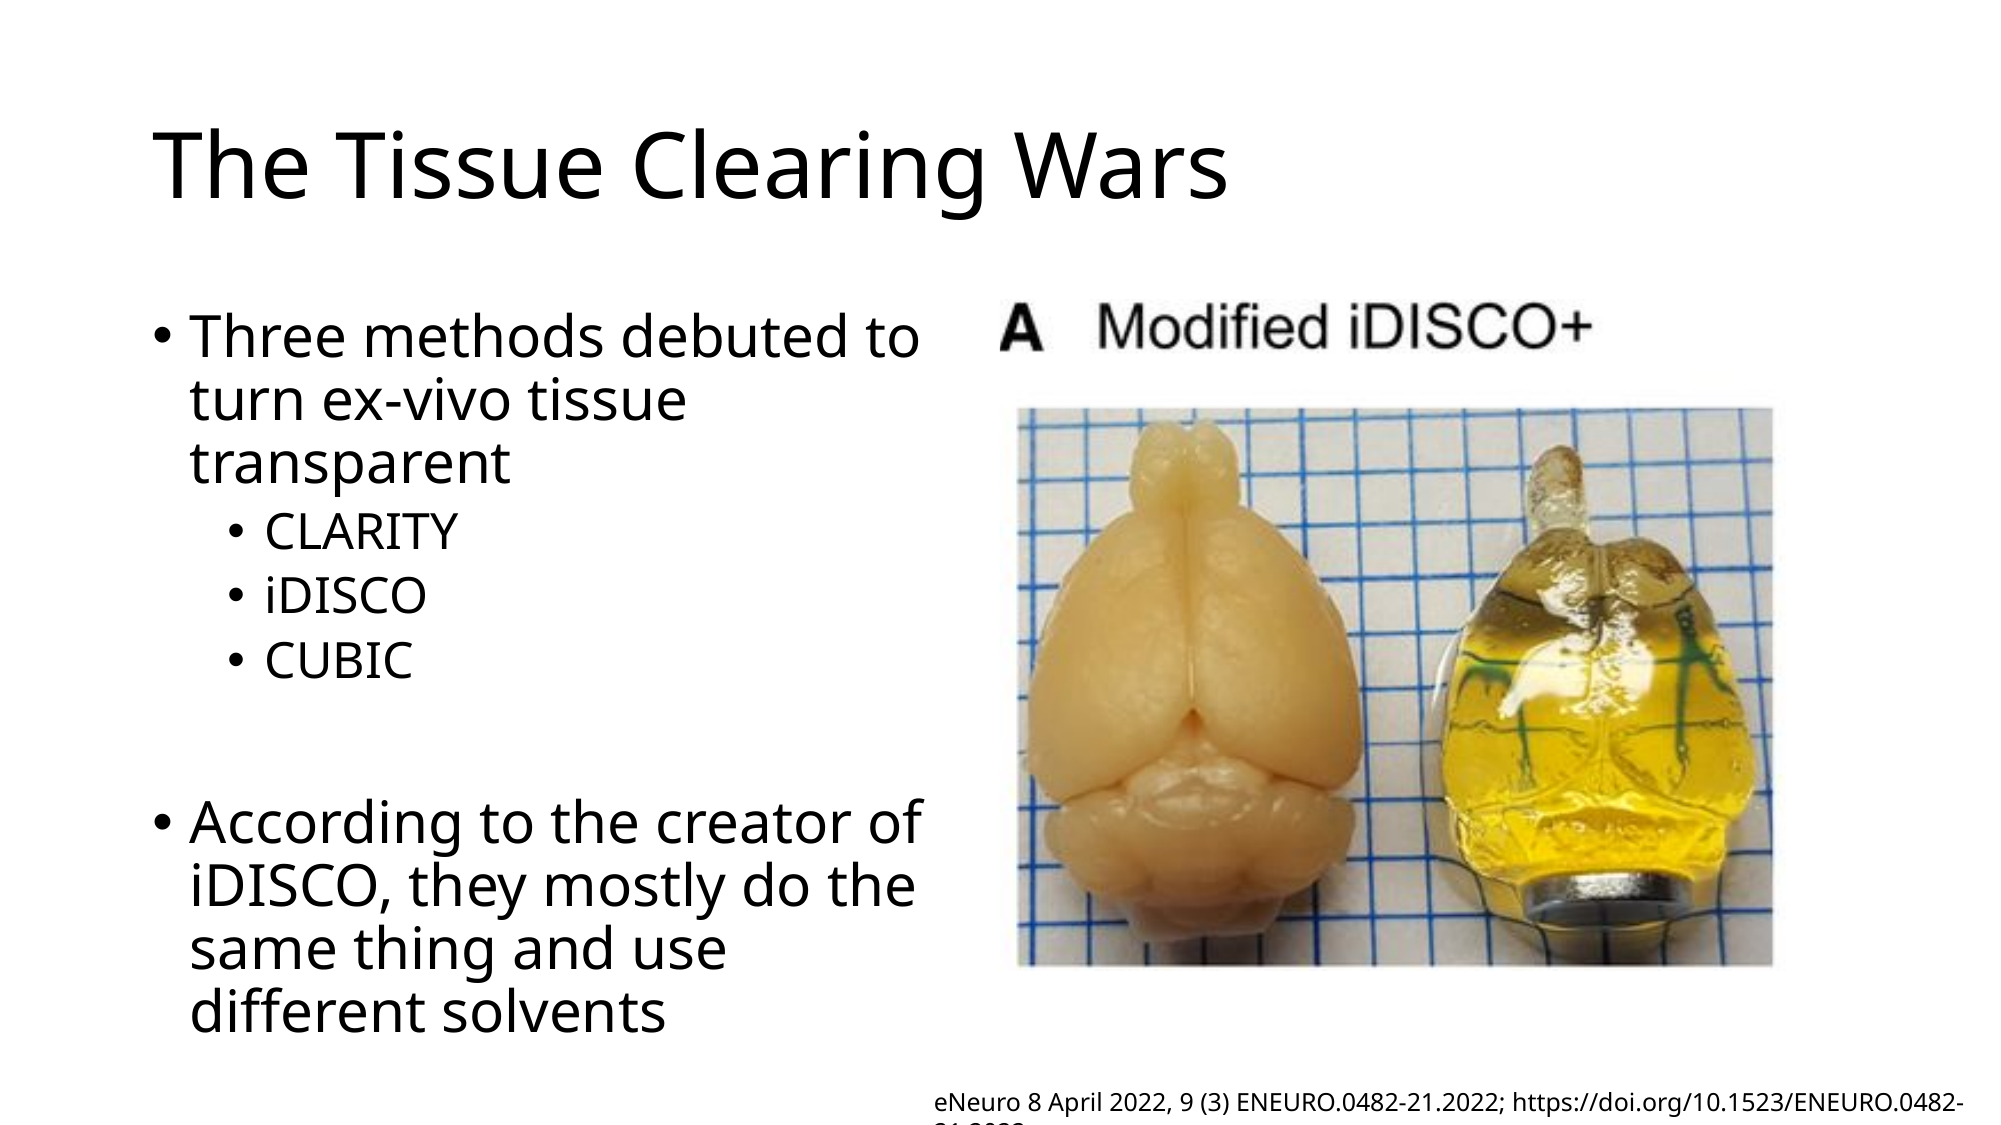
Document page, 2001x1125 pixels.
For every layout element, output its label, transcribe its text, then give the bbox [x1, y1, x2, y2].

title The Tissue Clearing Wars [137, 59, 1863, 278]
text_box eNeuro 8 April 2022, 9 (3) ENEURO.0482-21.2022; https://doi.org/10.1523/ENEURO.0482-21.2022 [918, 1079, 2000, 1125]
picture [999, 298, 1787, 971]
list Three methods debuted to turn ex-vivo tissue transparent CLARITY iDISCO CUBIC According to the creator of iDISCO, they mostly do the same thing and use different solvents [137, 299, 979, 1014]
